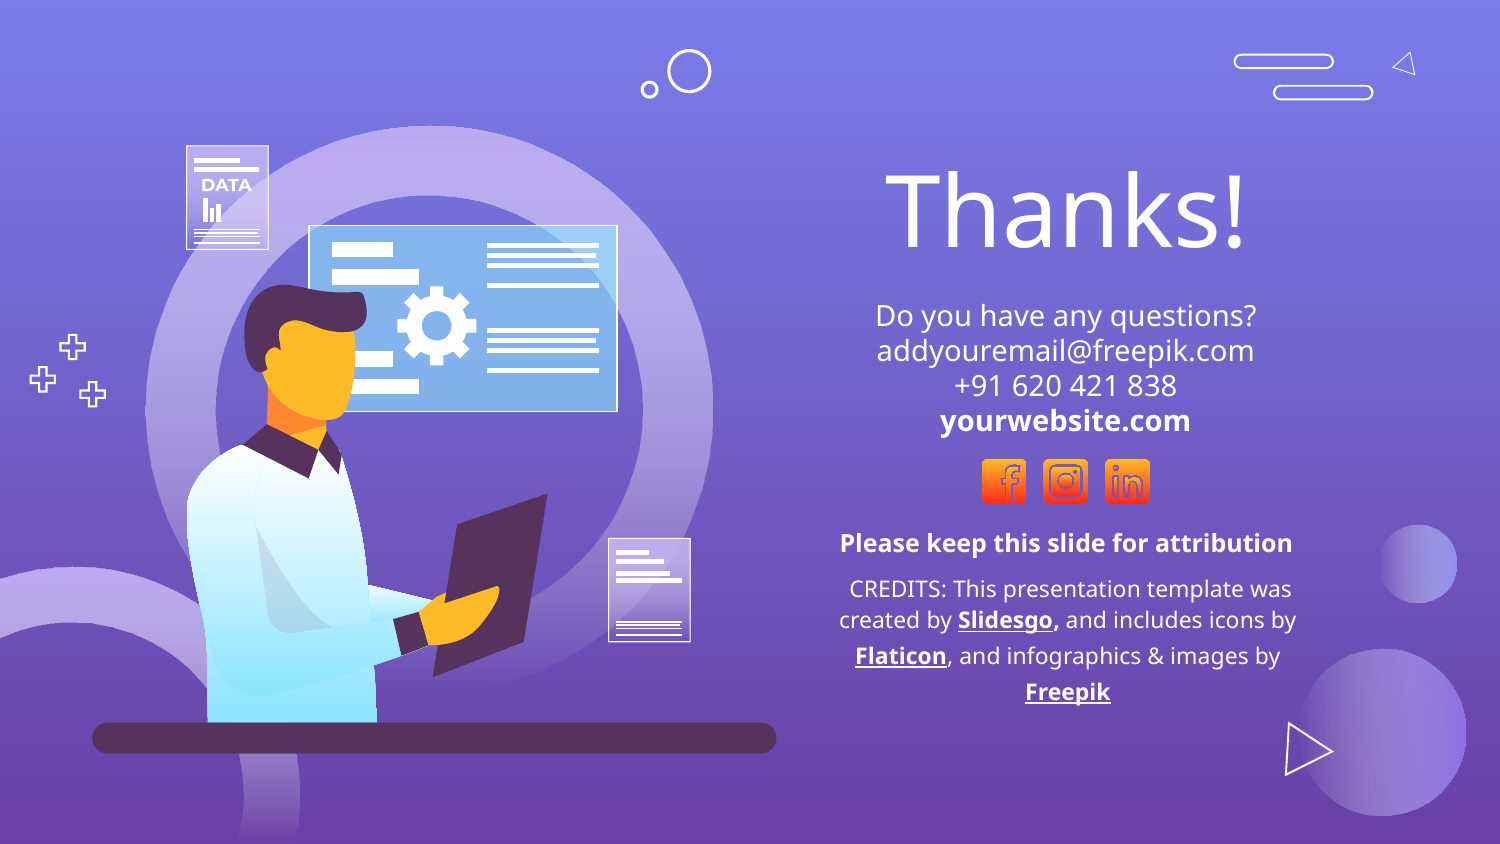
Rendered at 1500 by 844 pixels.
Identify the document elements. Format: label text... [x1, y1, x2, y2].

text_box [175, 125, 683, 283]
text_box Please keep this slide for attribution [780, 508, 1383, 554]
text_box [91, 284, 777, 754]
title Thanks! [751, 145, 1383, 283]
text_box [185, 145, 269, 251]
subtitle Do you have any questions? addyouremail@freepik.com +91 620 421 838 yourwebsite.com [773, 283, 1382, 459]
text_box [981, 458, 1151, 504]
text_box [308, 225, 618, 283]
